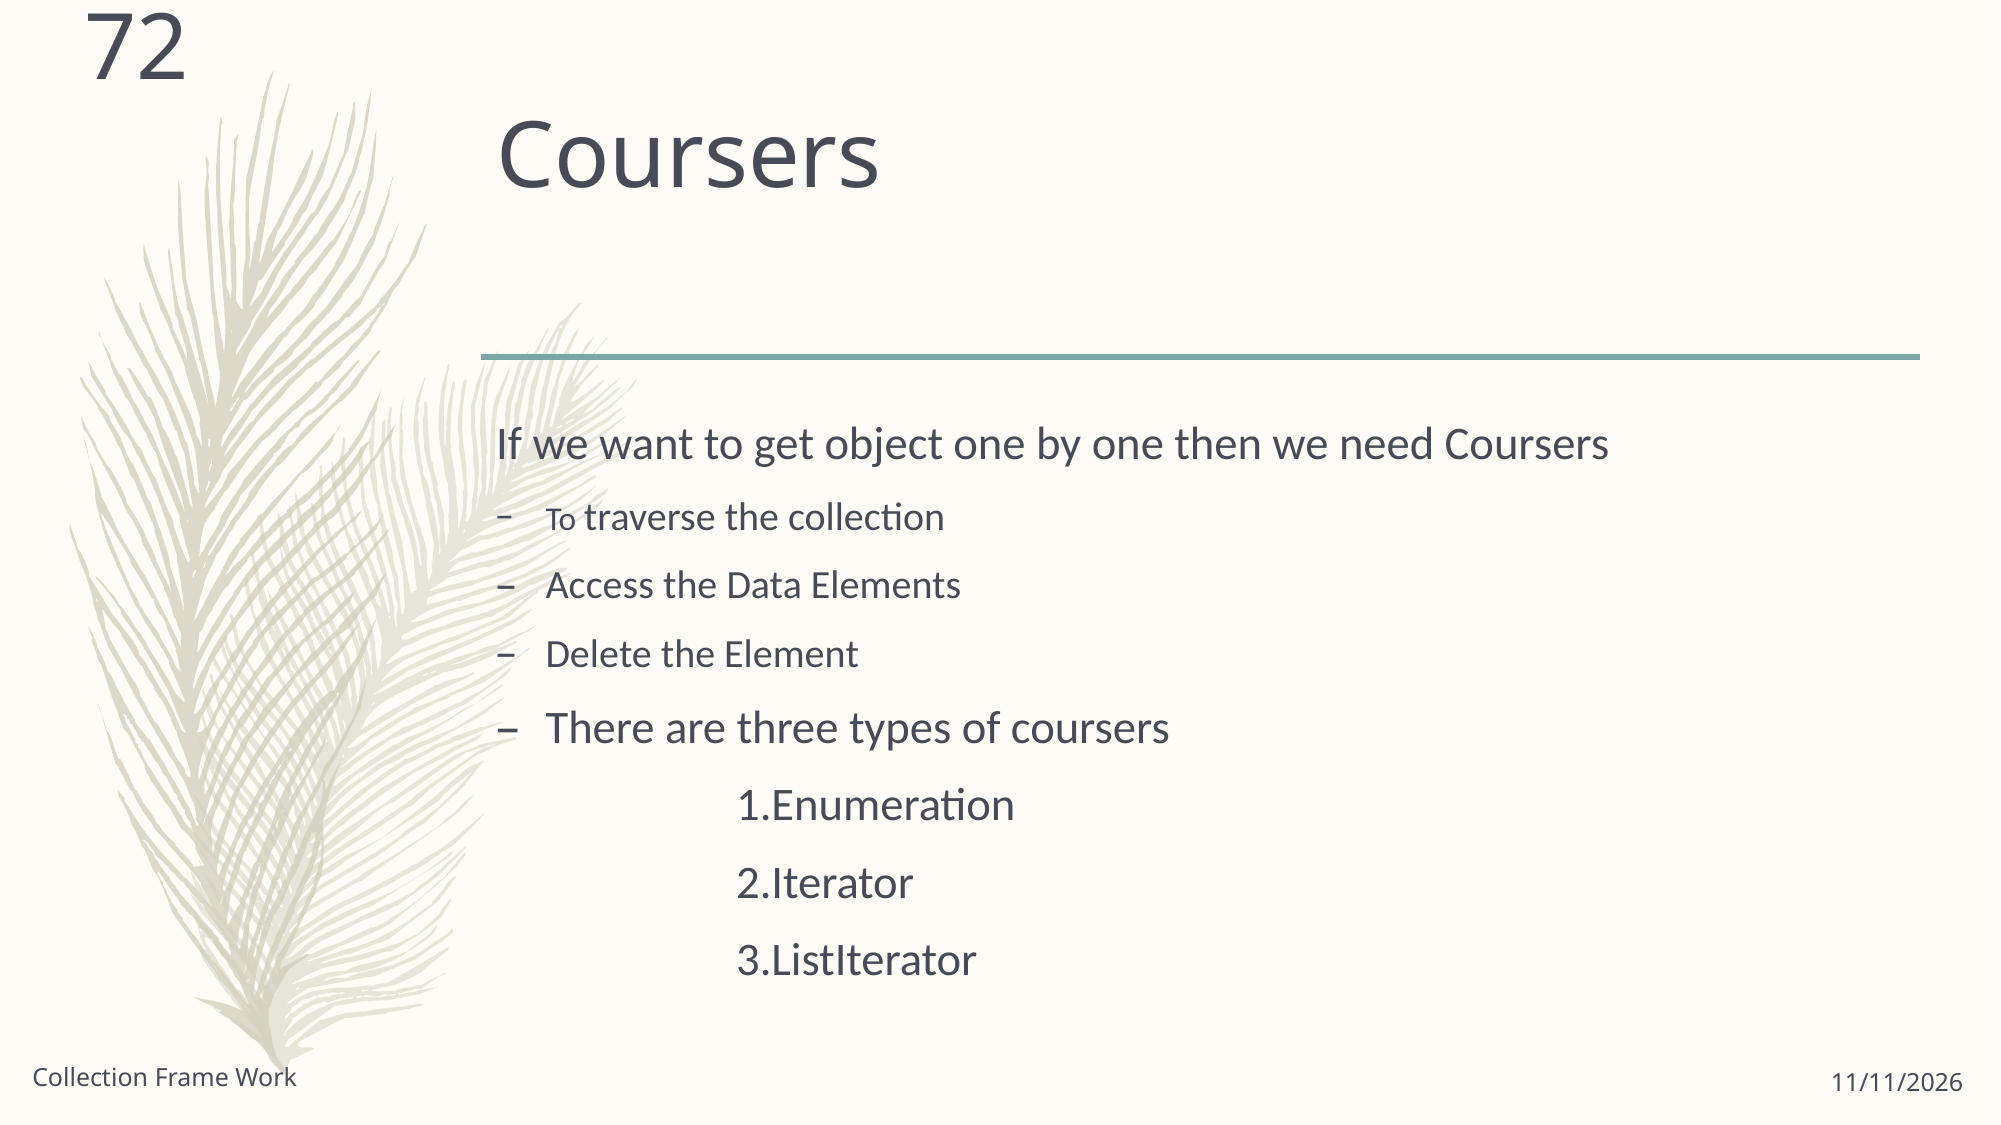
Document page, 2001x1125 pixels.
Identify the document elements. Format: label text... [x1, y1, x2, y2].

title Coursers [481, 93, 1920, 350]
list If we want to get object one by one then we need Coursers To traverse the collection Access the Data Elements Delete the Element There are three types of coursers 1.Enumeration 2.Iterator 3.ListIterator [481, 399, 1920, 999]
slide_number 72 [18, 21, 205, 121]
footer Collection Frame Work [17, 1046, 948, 1107]
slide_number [1528, 1053, 1979, 1114]
